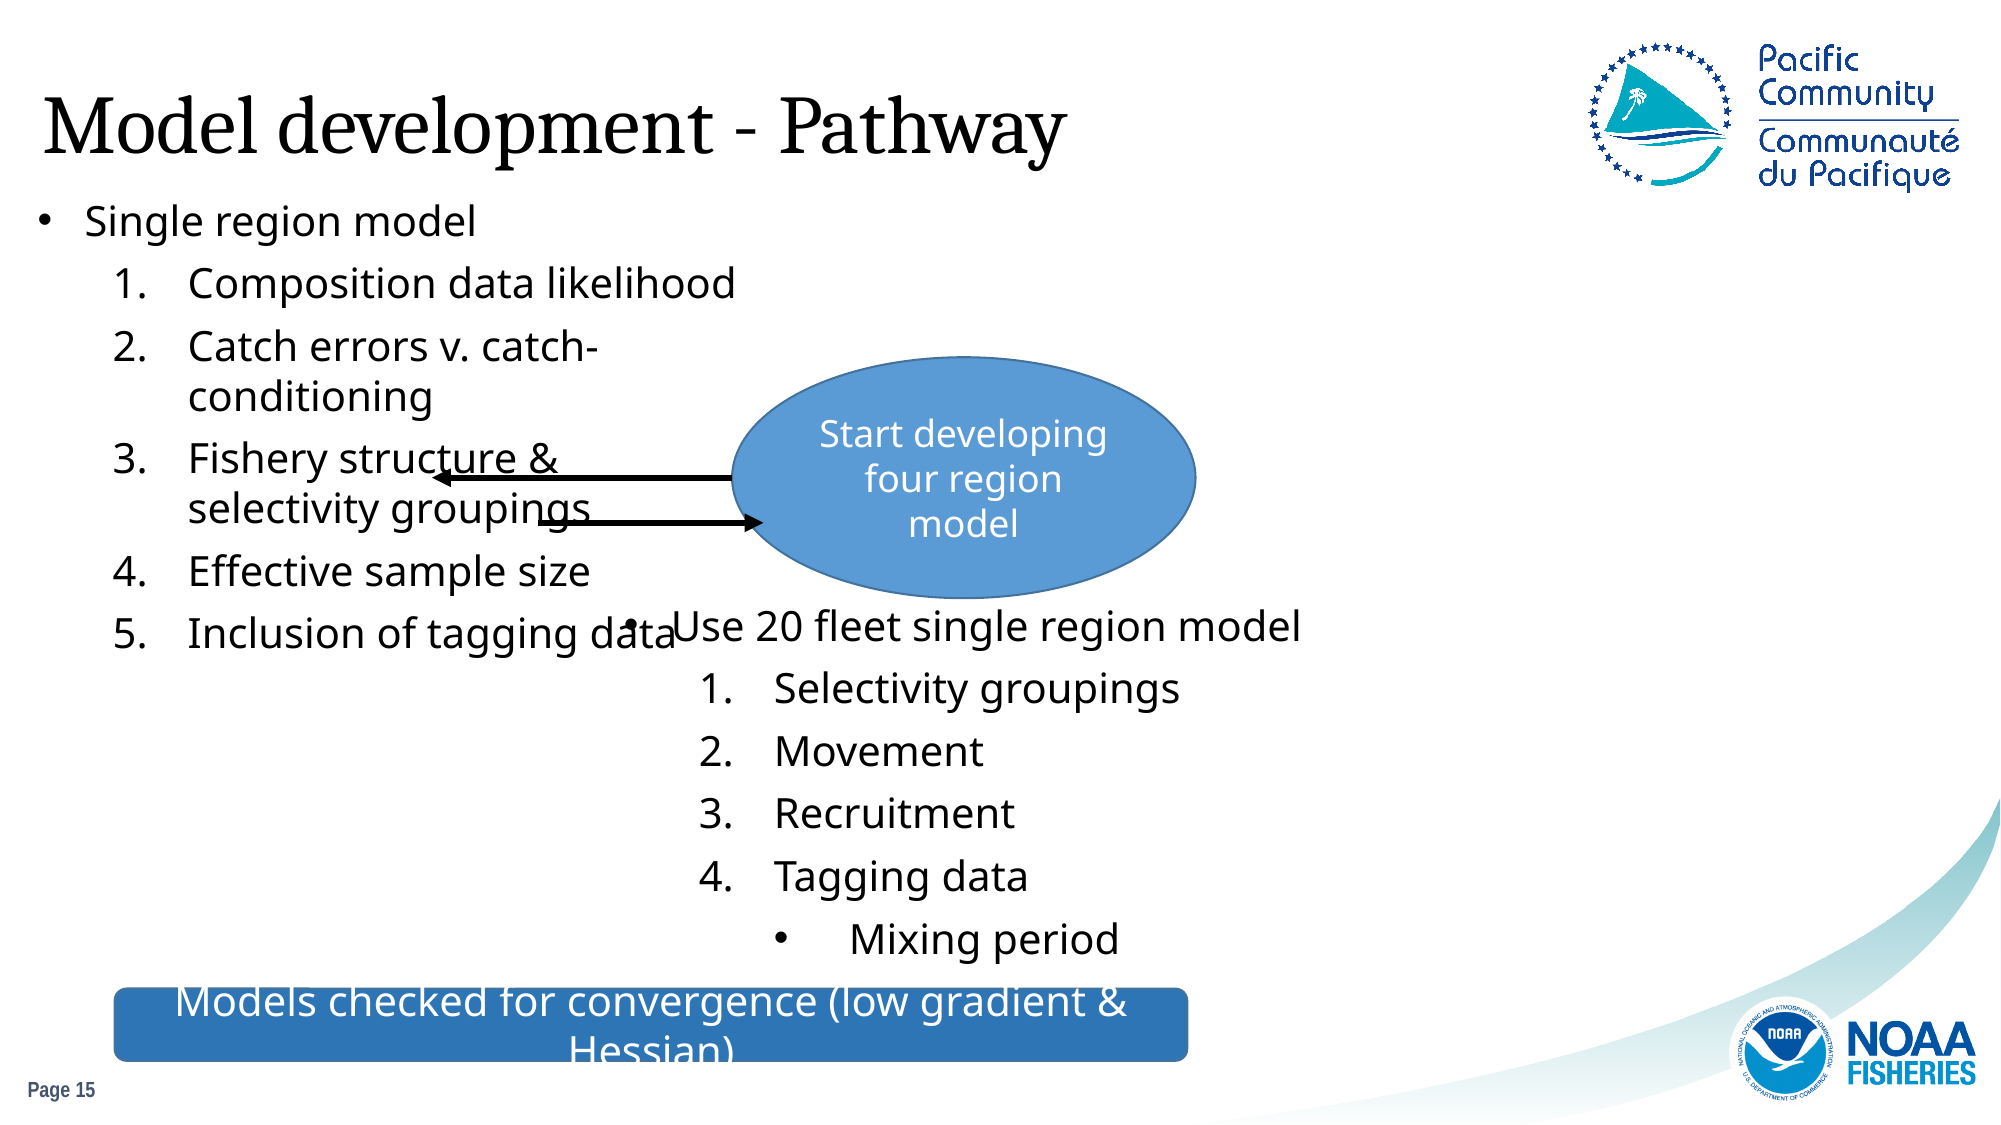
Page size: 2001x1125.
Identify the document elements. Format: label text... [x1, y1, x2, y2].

picture [1729, 996, 1976, 1109]
picture [1753, 42, 1959, 193]
text_box Start developing four region model [731, 356, 1197, 592]
text_box Use 20 fleet single region model Selectivity groupings Movement Recruitment Tagging data Mixing period [609, 592, 1350, 1125]
picture [1966, 1065, 1976, 1073]
text_box Single region model Composition data likelihood Catch errors v. catch-conditioning Fishery structure & selectivity groupings Effective sample size Inclusion of tagging data [22, 186, 764, 828]
text_box Model development - Pathway [27, 18, 1753, 236]
text_box Models checked for convergence (low gradient & Hessian) [113, 987, 1189, 1062]
